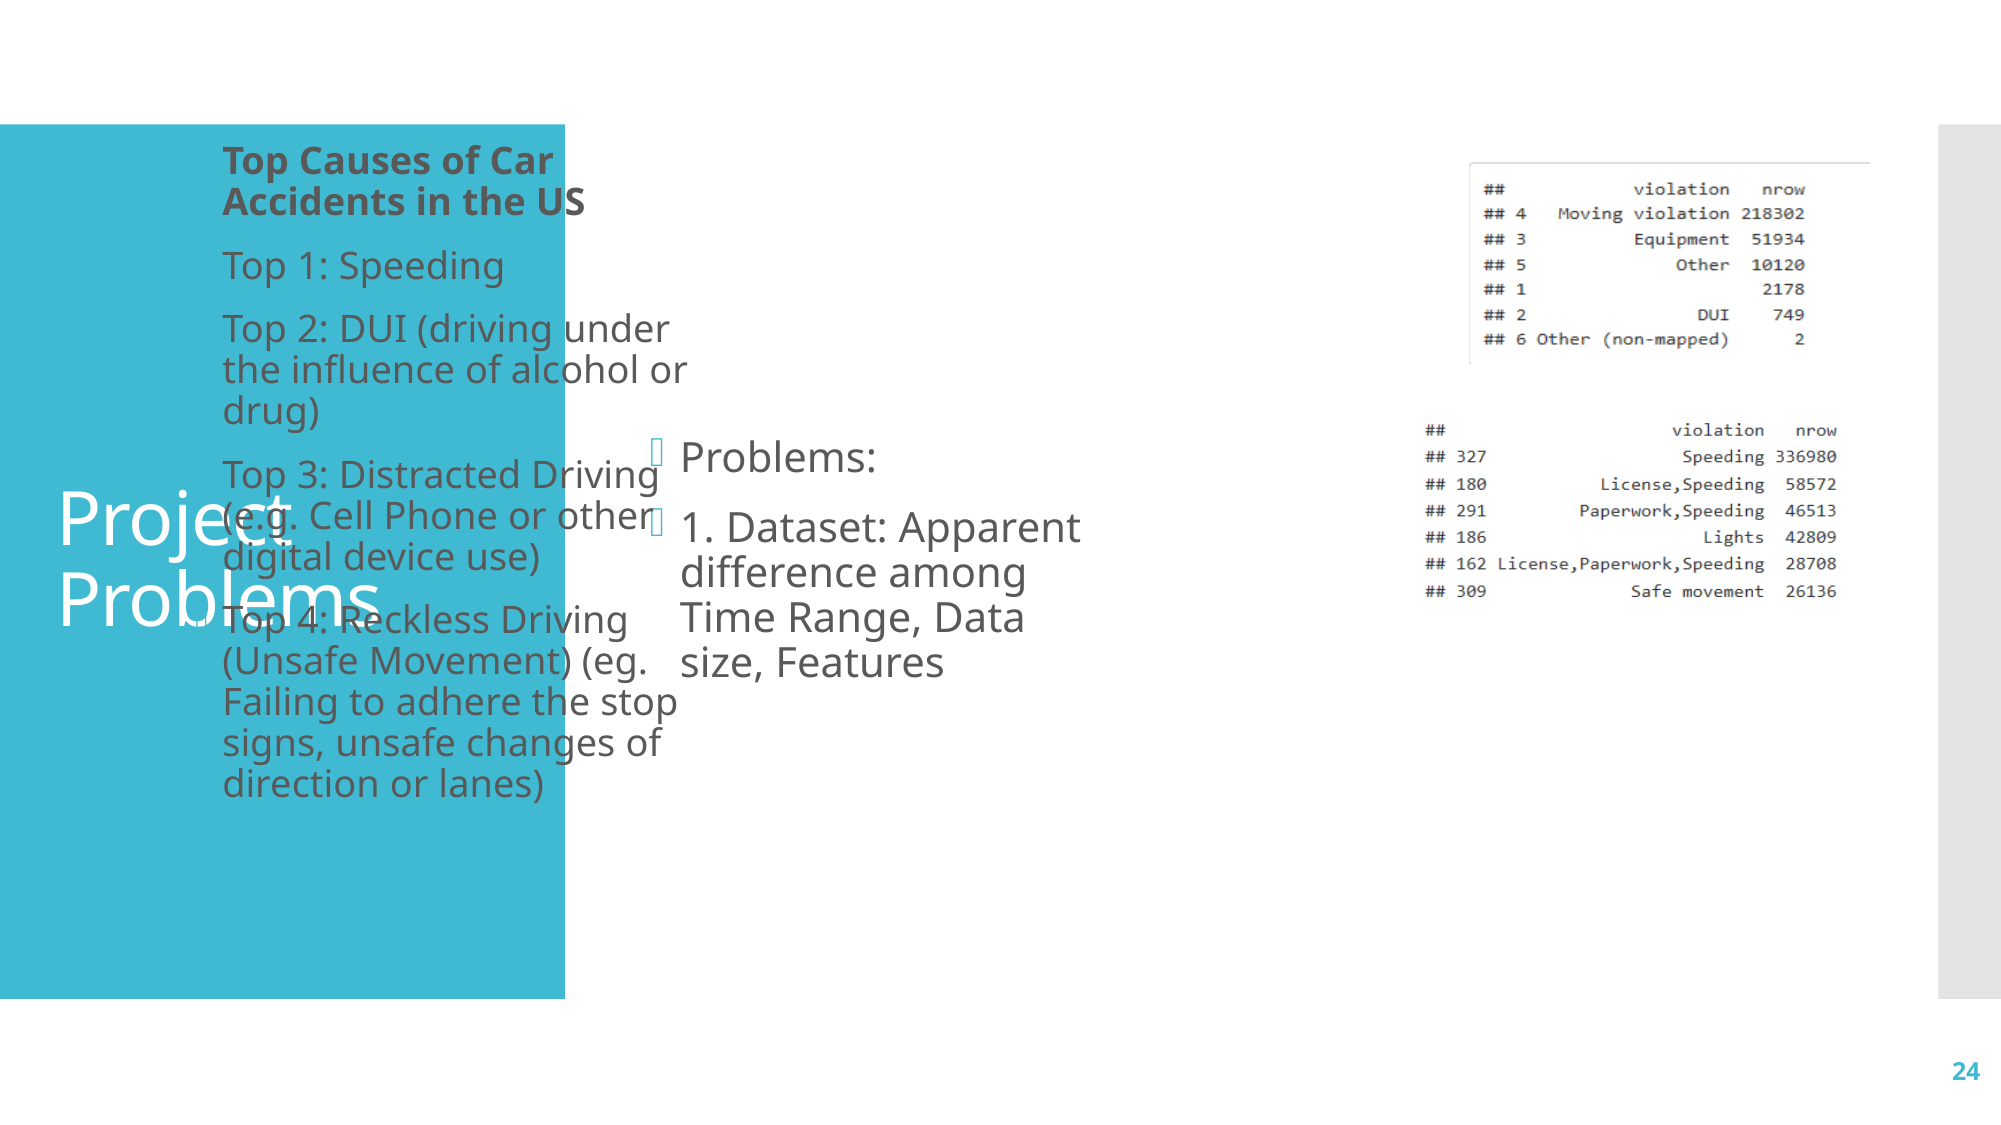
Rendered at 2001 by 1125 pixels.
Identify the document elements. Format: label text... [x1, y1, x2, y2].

slide_number 24 [1744, 1042, 1996, 1103]
title Project Problems [41, 184, 525, 940]
list Problems: 1. Dataset: Apparent difference among Time Range, Data size, Features [634, 141, 1121, 982]
picture [1468, 161, 1871, 364]
picture [1413, 404, 1849, 609]
text_box Top Causes of Car Accidents in the US Top 1: Speeding Top 2: DUI (driving under the influence of alcohol or drug) Top 3: Distracted Driving (e.g. Cell Phone or other digital device use) Top 4: Reckless Driving (Unsafe Movement) (eg. Failing to adhere the stop signs, unsafe changes of direction or lanes) [180, 130, 741, 817]
